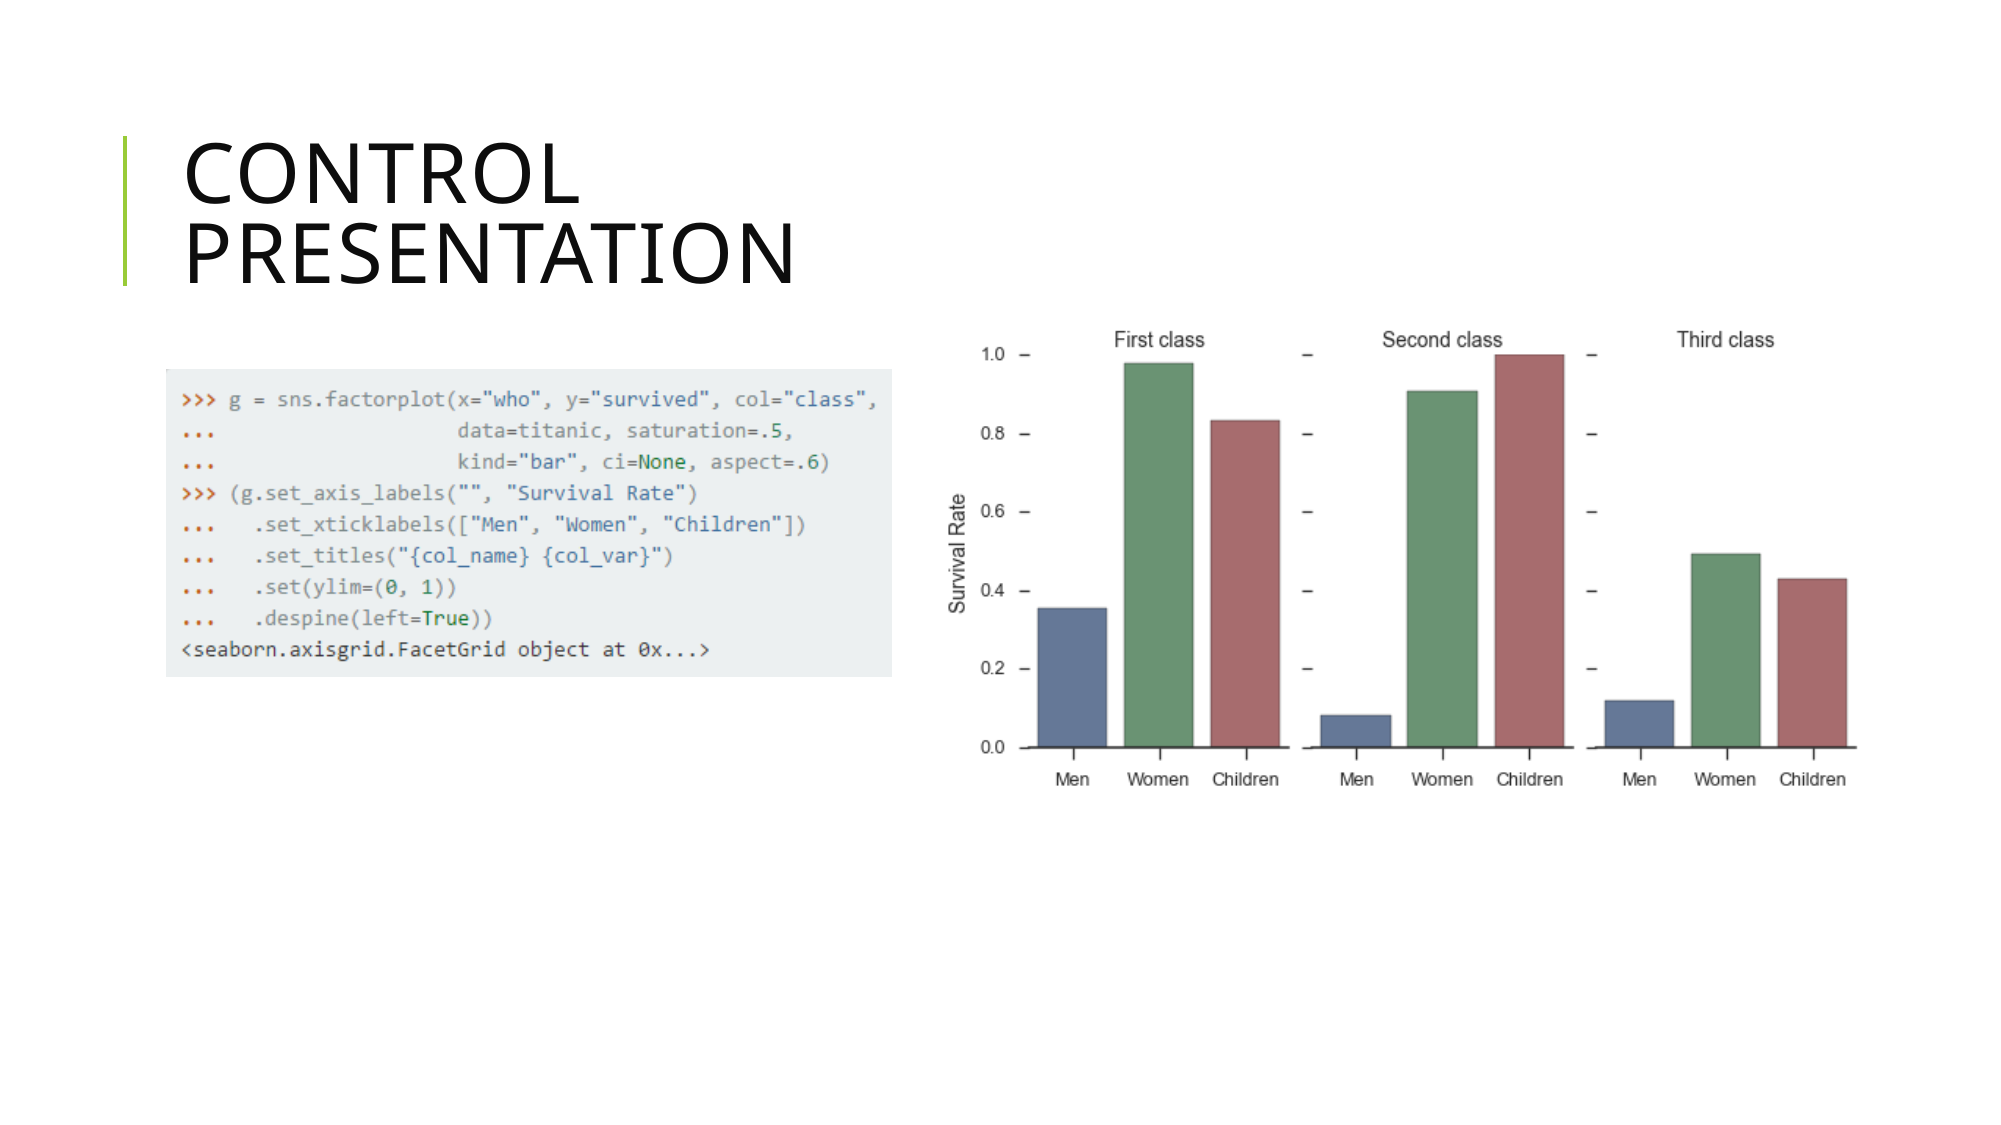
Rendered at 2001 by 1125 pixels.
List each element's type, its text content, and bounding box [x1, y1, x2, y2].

title Control presentation [168, 77, 888, 363]
picture [166, 368, 893, 678]
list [937, 318, 1870, 802]
